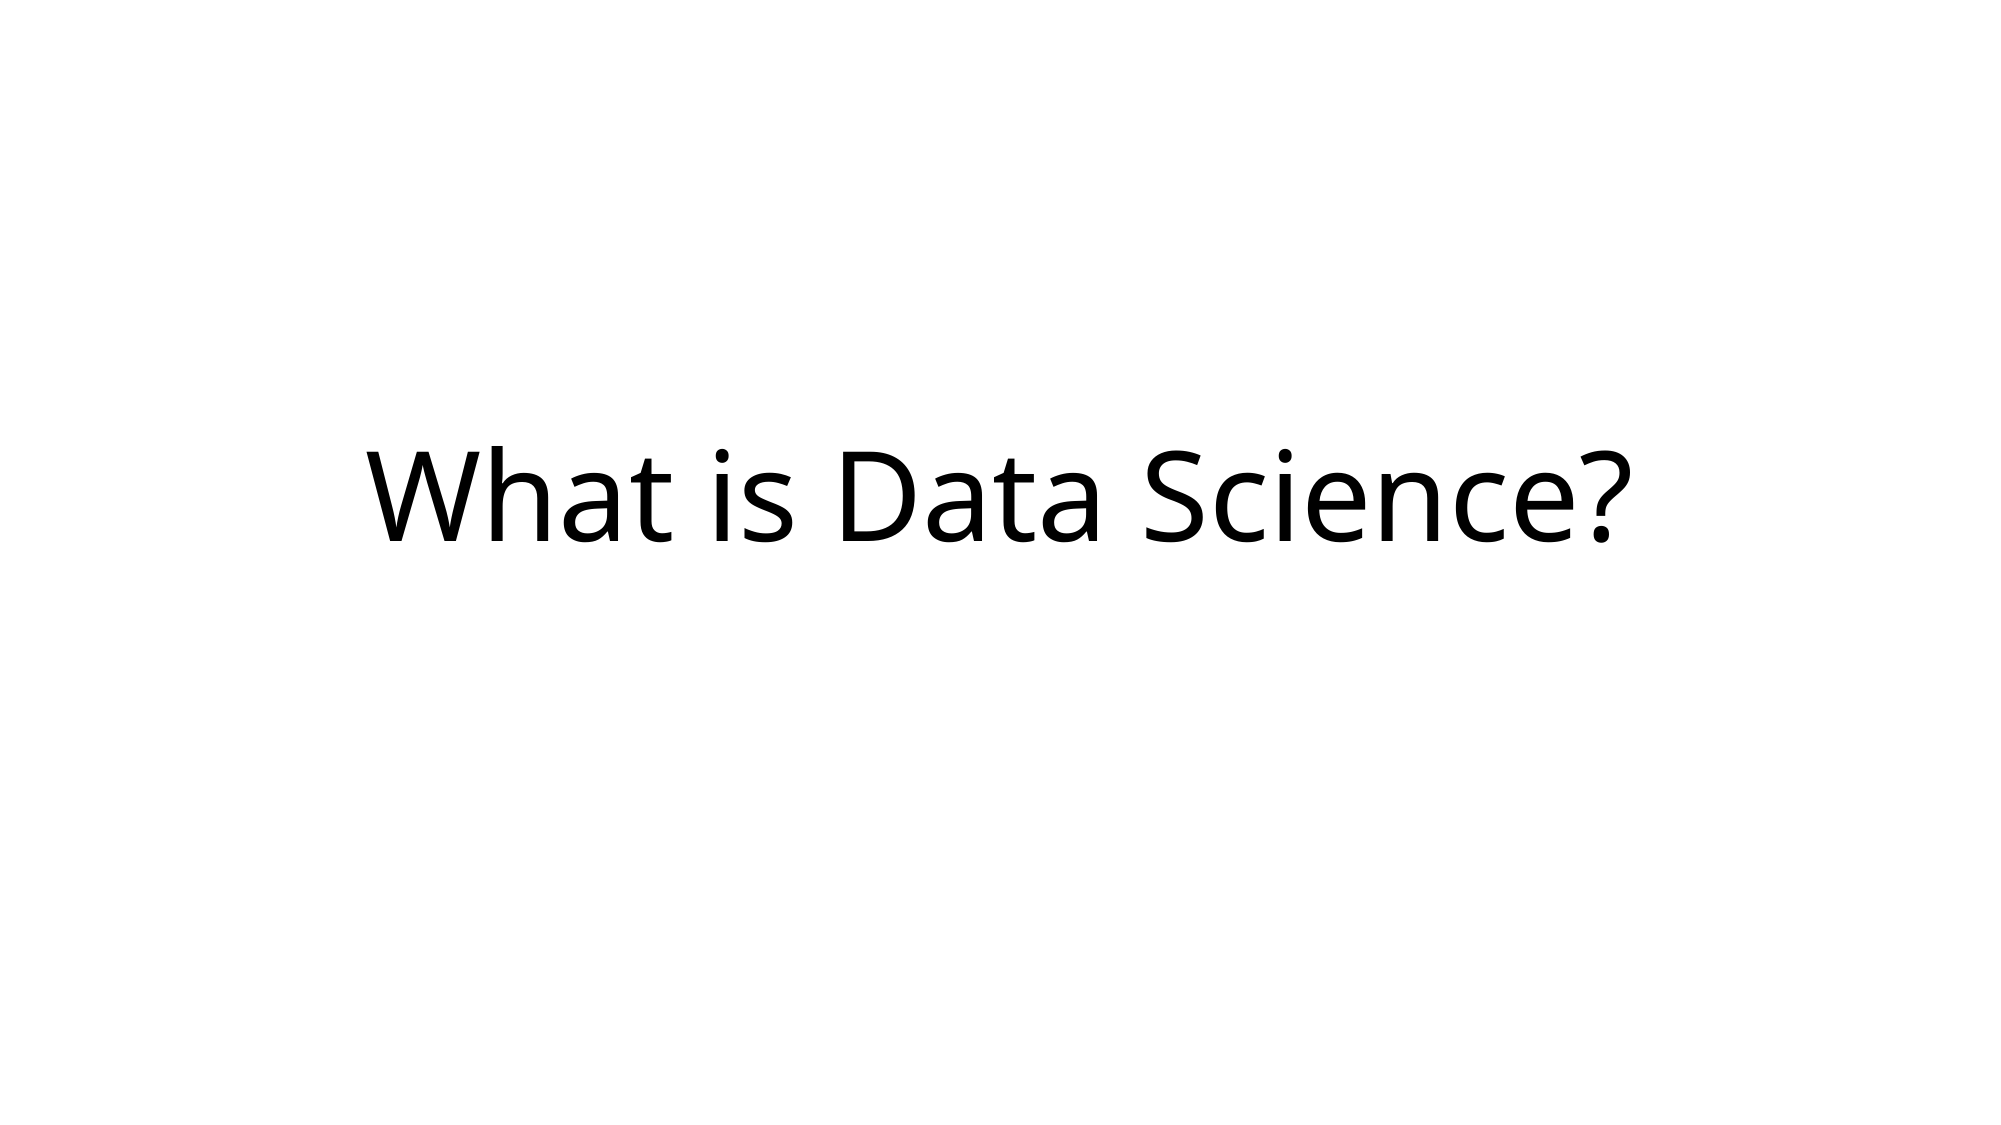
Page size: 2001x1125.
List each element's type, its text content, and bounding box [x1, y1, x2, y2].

title What is Data Science? [249, 184, 1750, 576]
